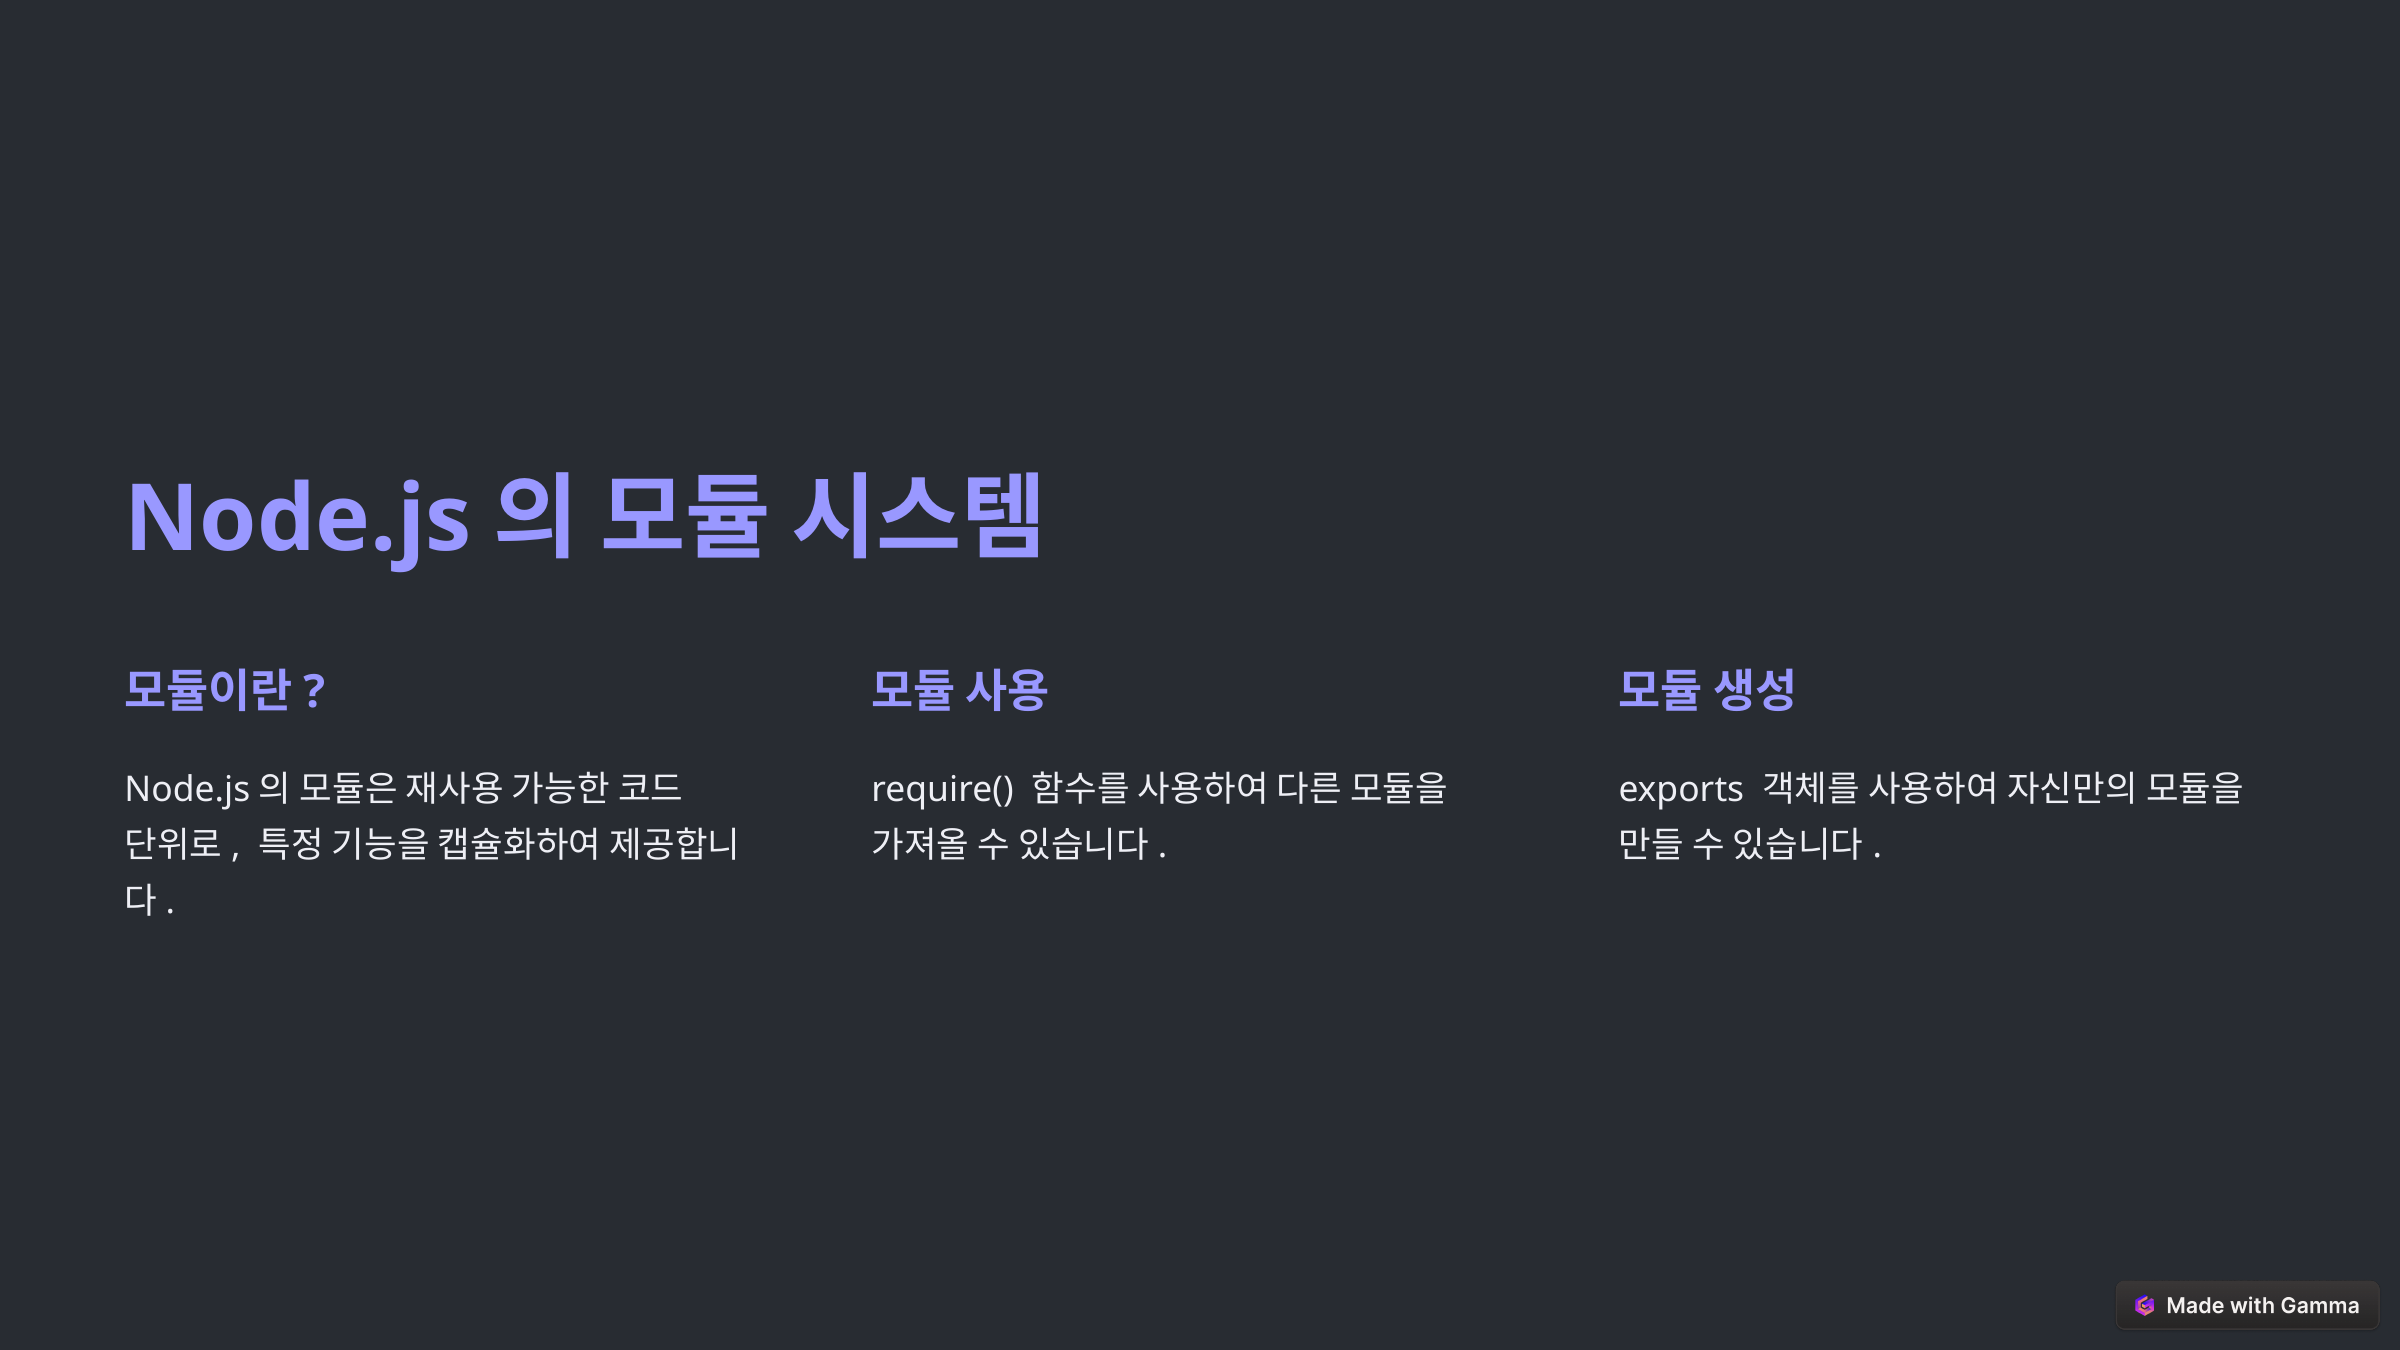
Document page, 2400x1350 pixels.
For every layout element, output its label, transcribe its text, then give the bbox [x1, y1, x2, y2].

text_box 모듈이란? [124, 657, 592, 717]
text_box require() 함수를 사용하여 다른 모듈을 가져올 수 있습니다. [871, 751, 1531, 866]
text_box Node.js의 모듈 시스템 [124, 452, 1060, 570]
text_box 모듈 생성 [1618, 657, 2087, 717]
text_box Node.js의 모듈은 재사용 가능한 코드 단위로, 특정 기능을 캡슐화하여 제공합니다. [124, 751, 784, 866]
text_box 모듈 사용 [871, 657, 1340, 717]
picture [2106, 1271, 2389, 1339]
text_box exports 객체를 사용하여 자신만의 모듈을 만들 수 있습니다. [1618, 751, 2278, 866]
